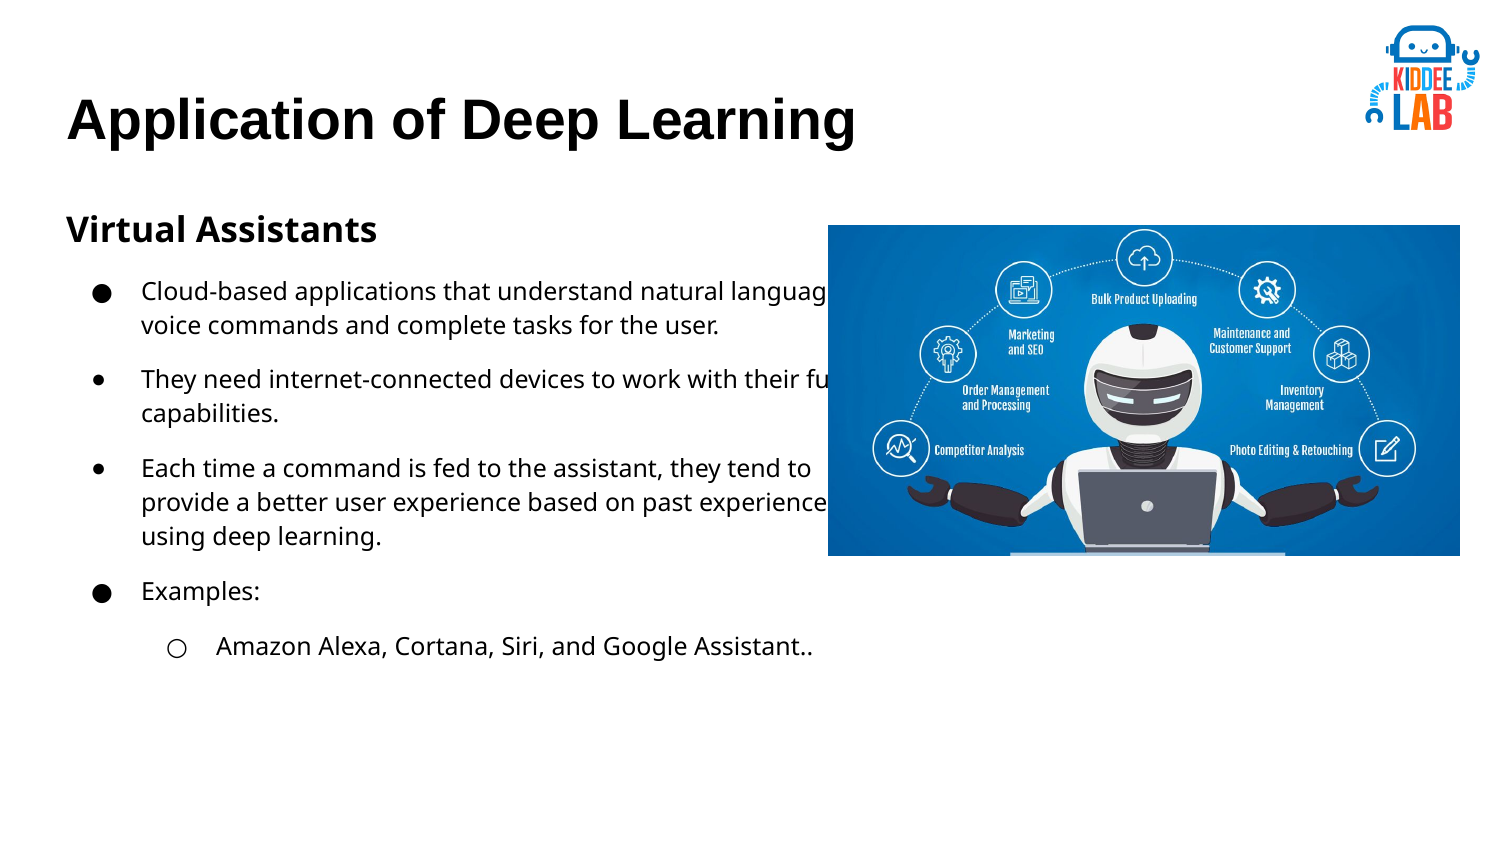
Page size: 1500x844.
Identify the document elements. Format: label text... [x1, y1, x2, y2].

list Virtual Assistants Cloud-based applications that understand natural language voice commands and complete tasks for the user. They need internet-connected devices to work with their full capabilities. Each time a command is fed to the assistant, they tend to provide a better user experience based on past experiences using deep learning. Examples: Amazon Alexa, Cortana, Siri, and Google Assistant.. [51, 189, 871, 802]
picture [1363, 19, 1481, 137]
picture [828, 225, 1460, 557]
title Application of Deep Learning [51, 72, 1449, 167]
